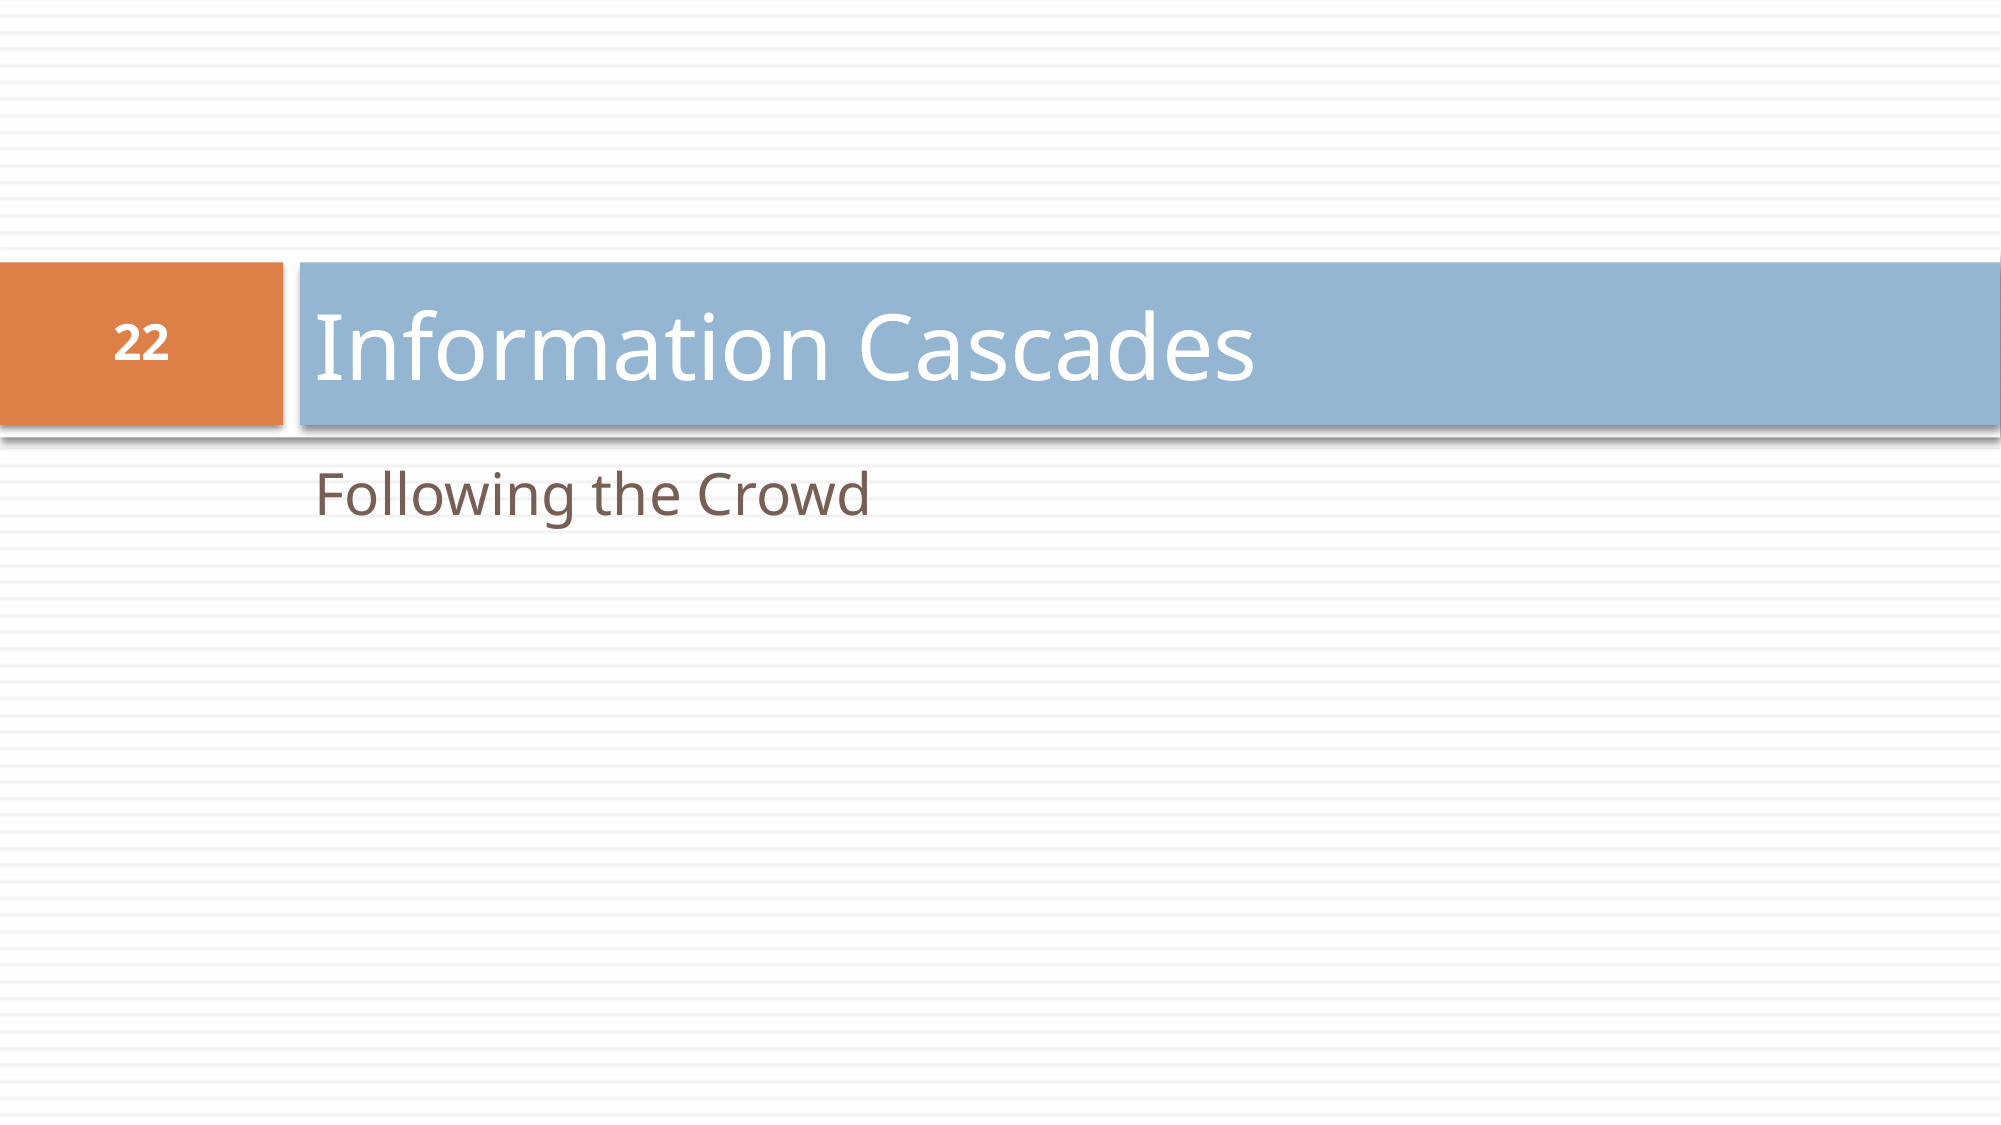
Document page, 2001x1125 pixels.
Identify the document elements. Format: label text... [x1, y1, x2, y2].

list Following the Crowd [300, 450, 1858, 725]
title Information Cascades [300, 262, 1967, 425]
slide_number 22 [0, 287, 284, 403]
